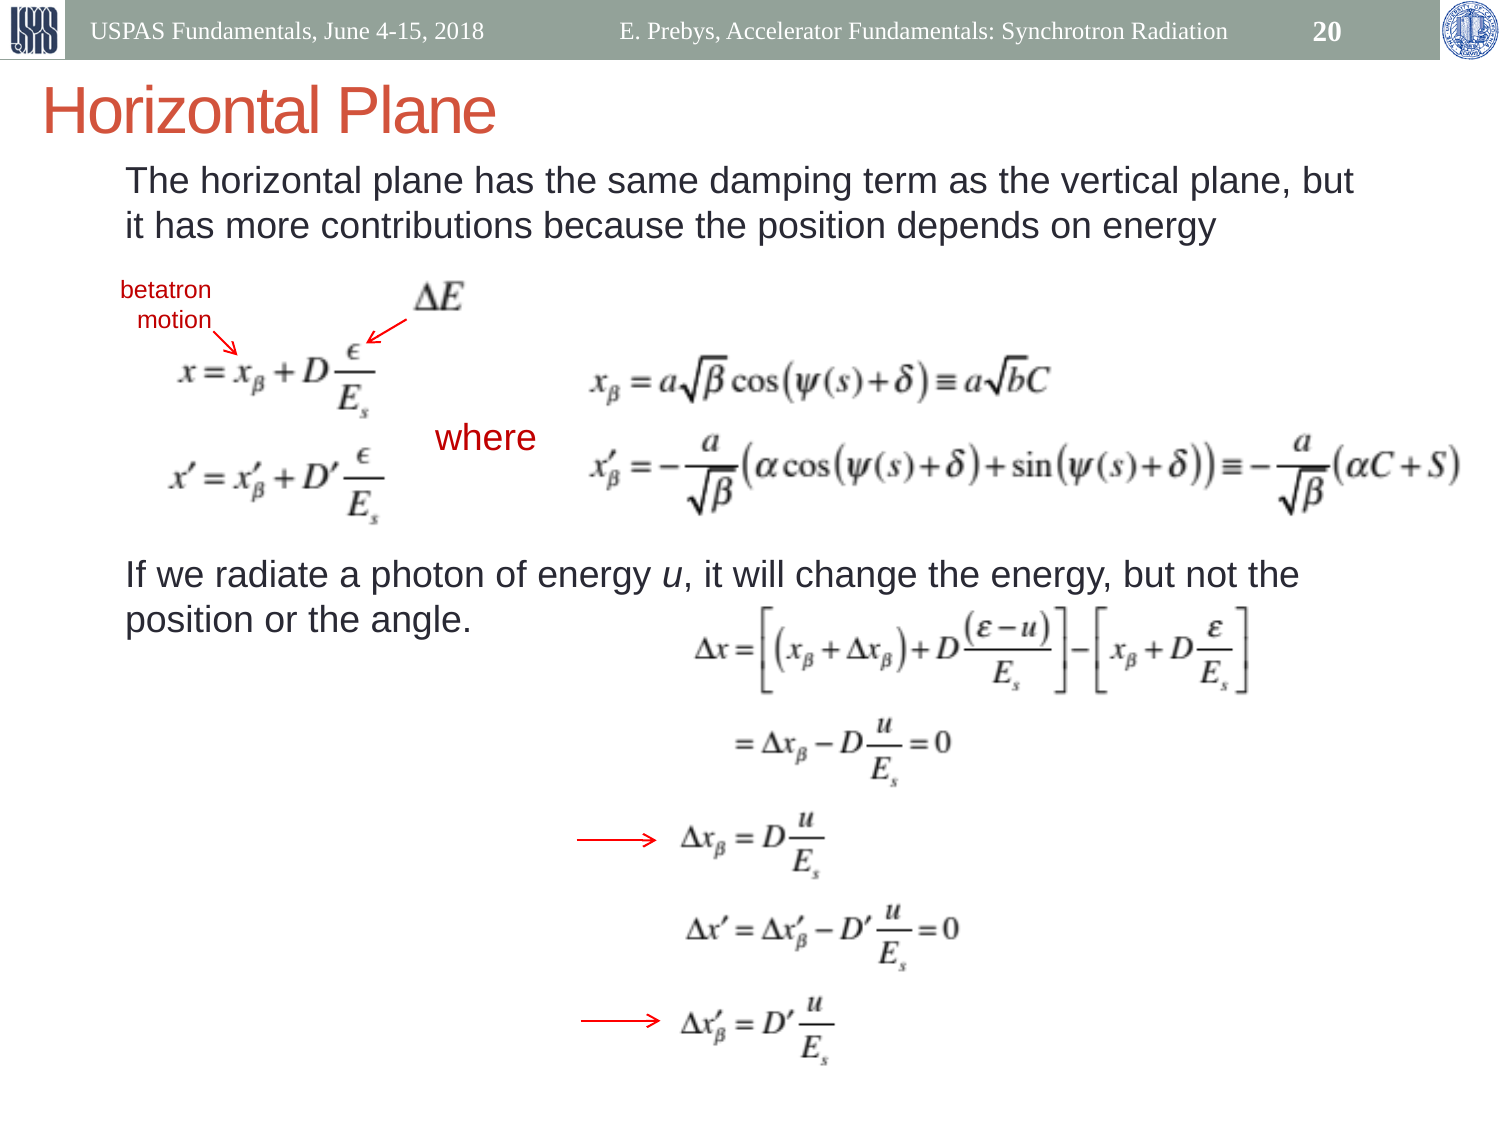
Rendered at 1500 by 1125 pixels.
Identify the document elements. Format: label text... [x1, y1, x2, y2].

text_box where [420, 405, 569, 465]
footer E. Prebys, Accelerator Fundamentals: Synchrotron Radiation [562, 3, 1286, 57]
title Horizontal Plane [26, 57, 1320, 156]
slide_number 20 [1297, 3, 1425, 57]
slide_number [75, 3, 550, 57]
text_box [675, 601, 1253, 1068]
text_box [585, 349, 1463, 519]
picture [1440, 0, 1500, 61]
text_box betatron motion [98, 266, 227, 341]
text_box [213, 331, 238, 356]
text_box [409, 274, 467, 314]
text_box The horizontal plane has the same damping term as the vertical plane, but it has more contributions because the position depends on energy [110, 148, 1373, 254]
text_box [164, 324, 388, 530]
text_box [365, 319, 407, 344]
picture [0, 0, 65, 59]
text_box If we radiate a photon of energy u, it will change the energy, but not the position or the angle. [110, 542, 1373, 647]
